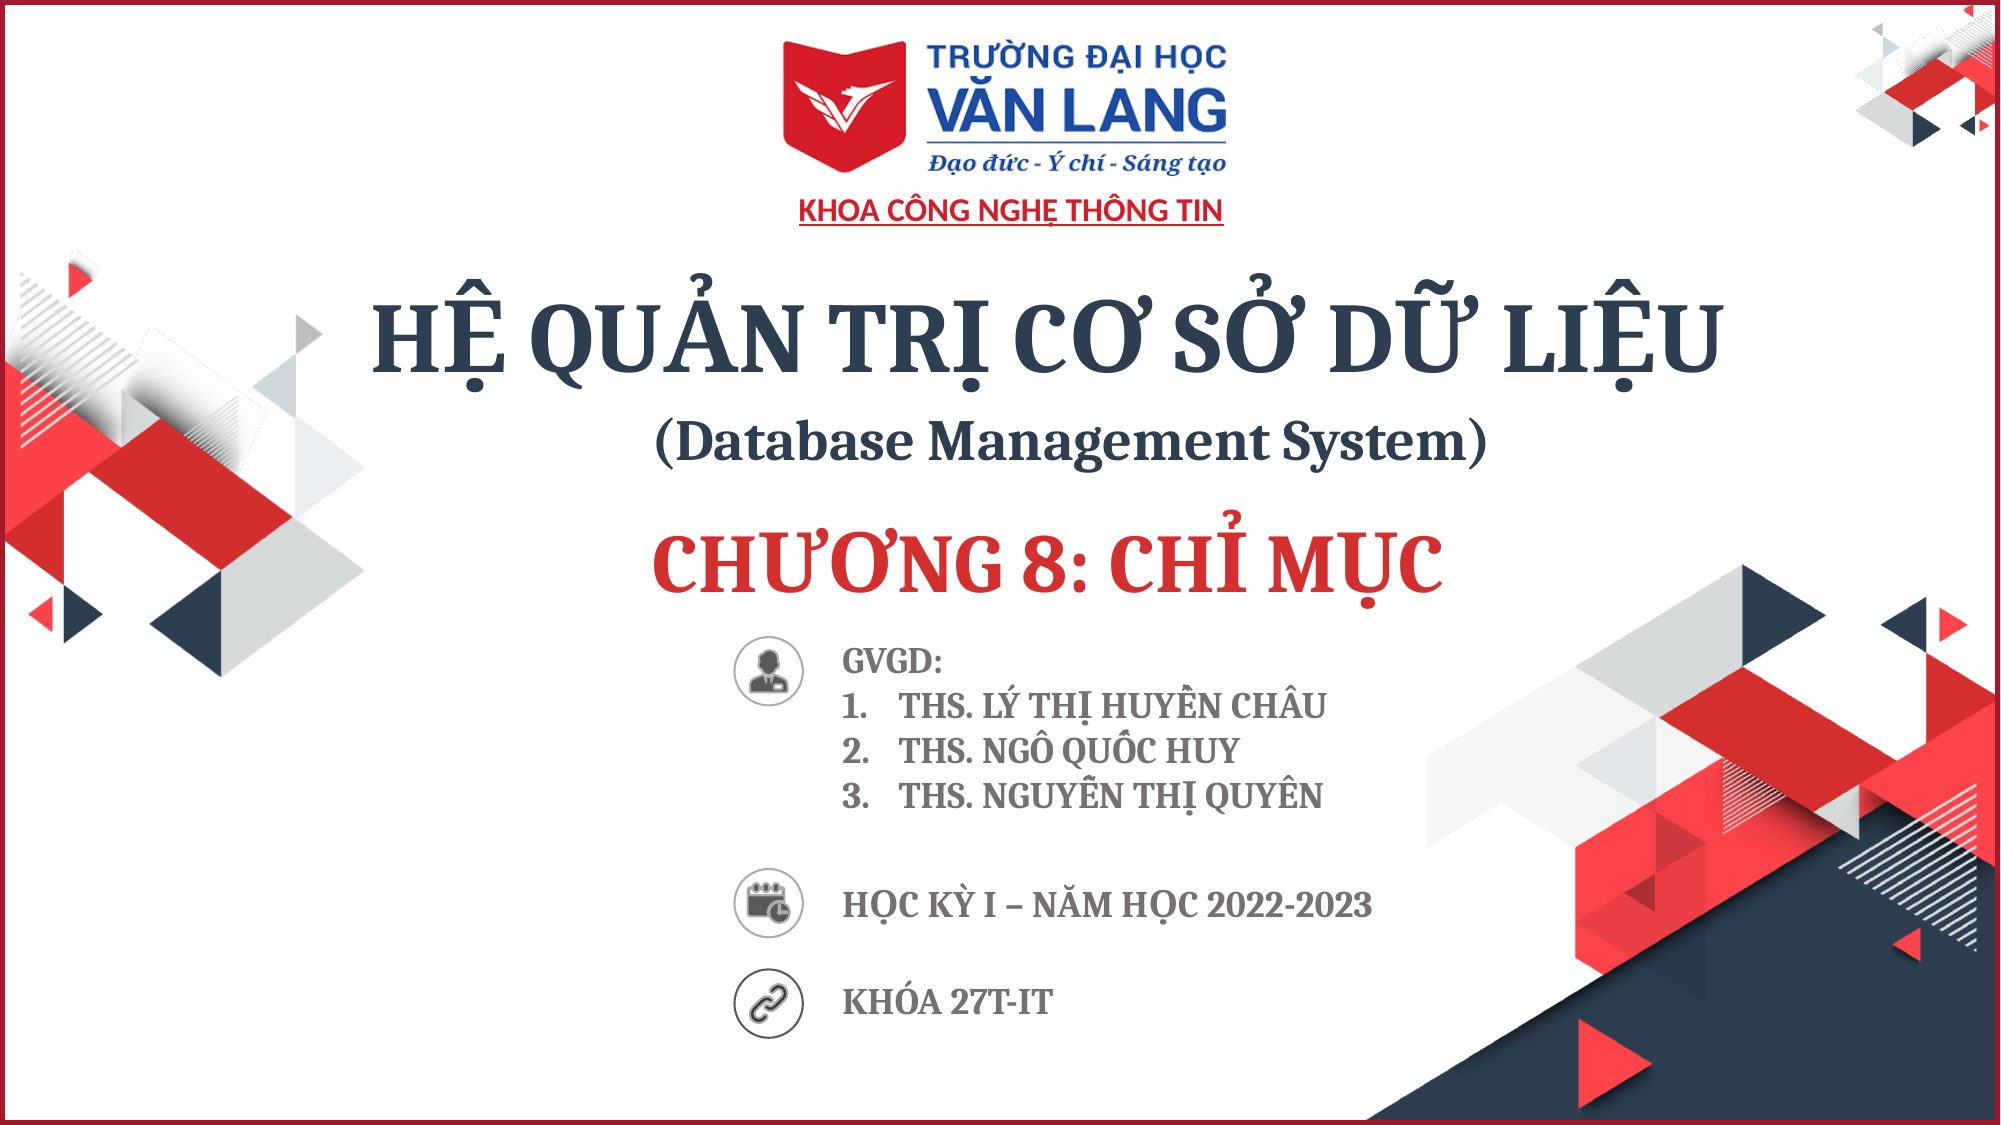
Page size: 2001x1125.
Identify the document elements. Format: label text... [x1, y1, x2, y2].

text_box HỆ QUẢN TRỊ CƠ SỞ DỮ LIỆU [355, 265, 1742, 394]
picture [1305, 564, 1995, 1120]
text_box GVGD: THS. LÝ THỊ HUYỀN CHÂU THS. NGÔ QUỐC HUY THS. NGUYỄN THỊ QUYÊN [827, 628, 1435, 824]
picture [780, 38, 1226, 176]
text_box [748, 983, 789, 1025]
text_box KHÓA 27T-IT [827, 969, 1435, 1030]
text_box [733, 968, 804, 1039]
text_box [734, 868, 803, 938]
picture [5, 250, 364, 676]
picture [1855, 5, 1995, 147]
text_box CHƯƠNG 8: CHỈ MỤC [328, 501, 1769, 617]
text_box (Database Management System) [351, 394, 1792, 480]
text_box HỌC KỲ I – NĂM HỌC 2022-2023 [827, 873, 1435, 933]
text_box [734, 636, 803, 706]
